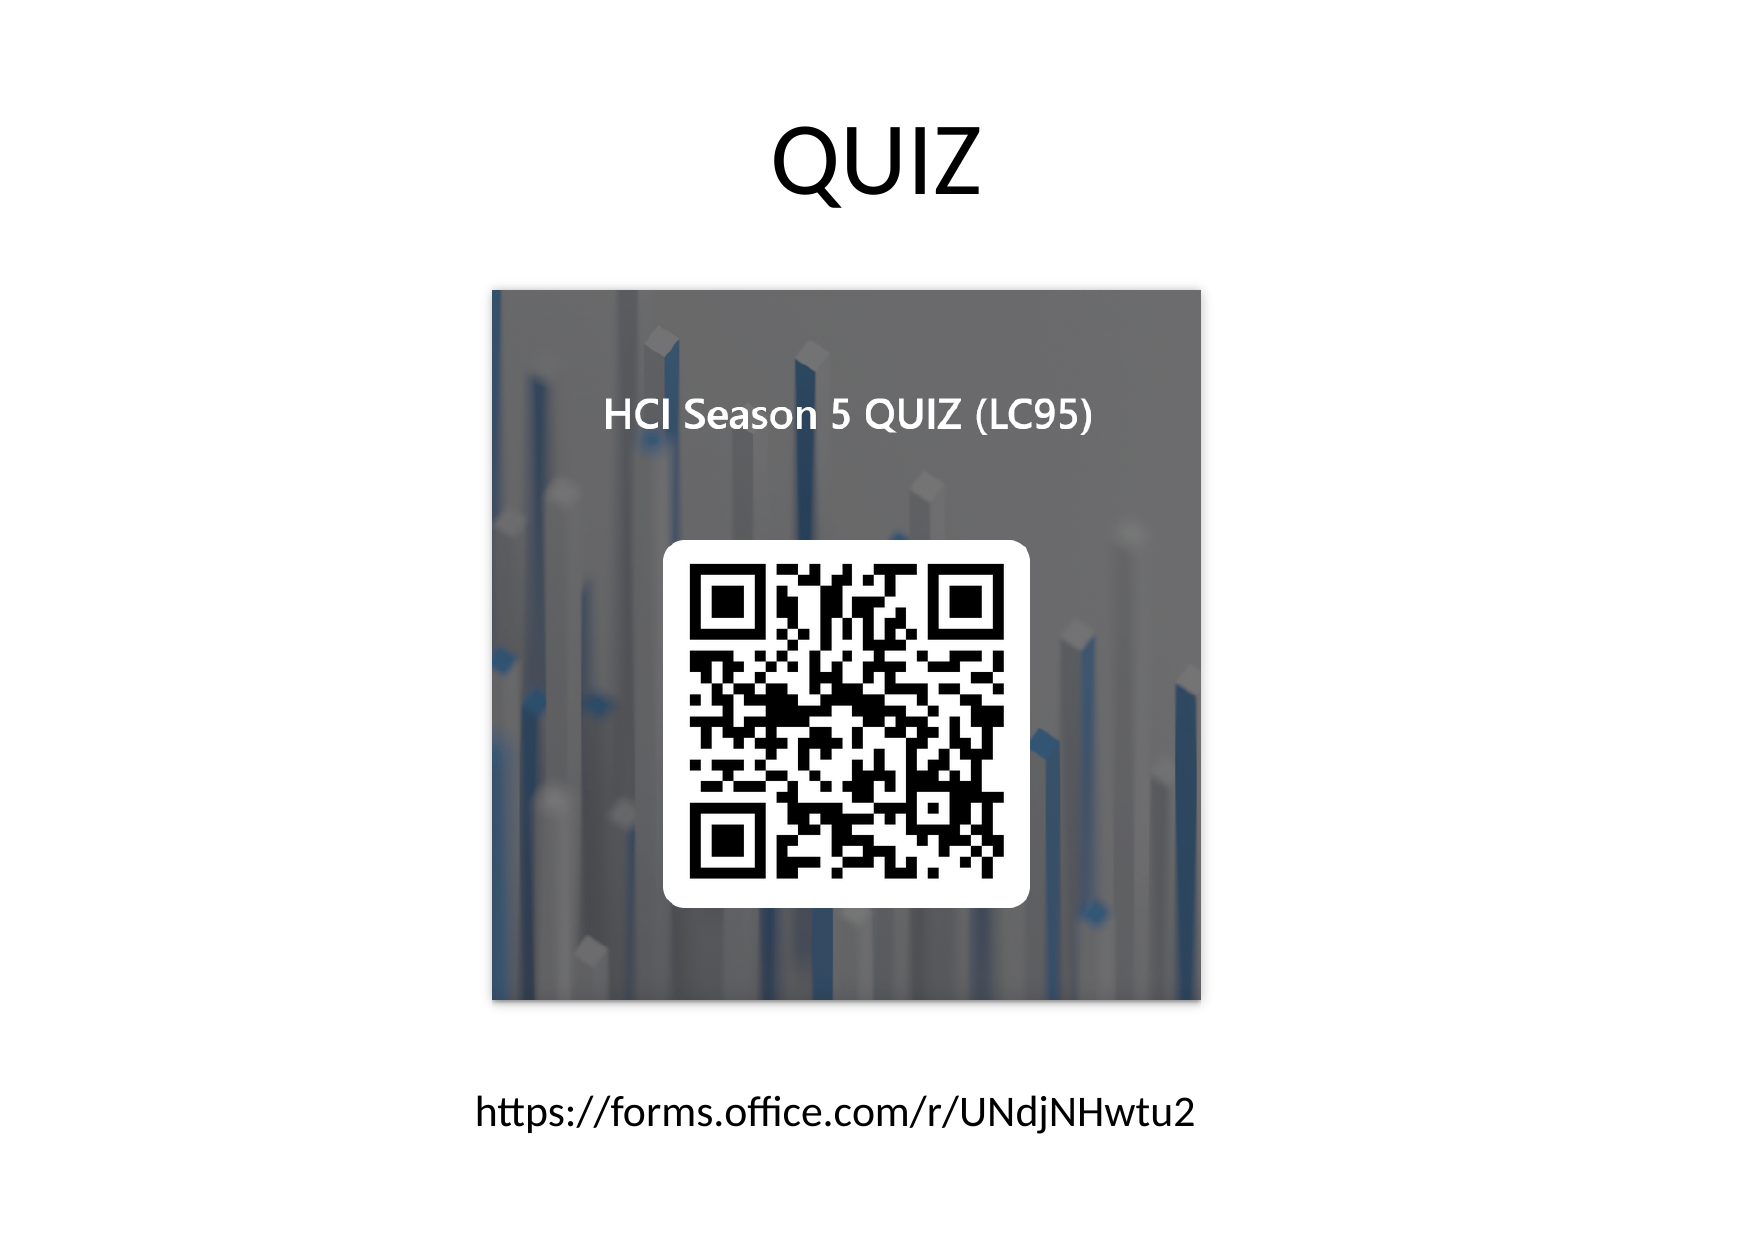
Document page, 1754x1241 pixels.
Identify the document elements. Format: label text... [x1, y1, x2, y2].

picture [432, 239, 1255, 1048]
text_box https://forms.office.com/r/UNdjNHwtu2 [460, 1075, 1337, 1143]
title QUIZ [87, 49, 1666, 257]
